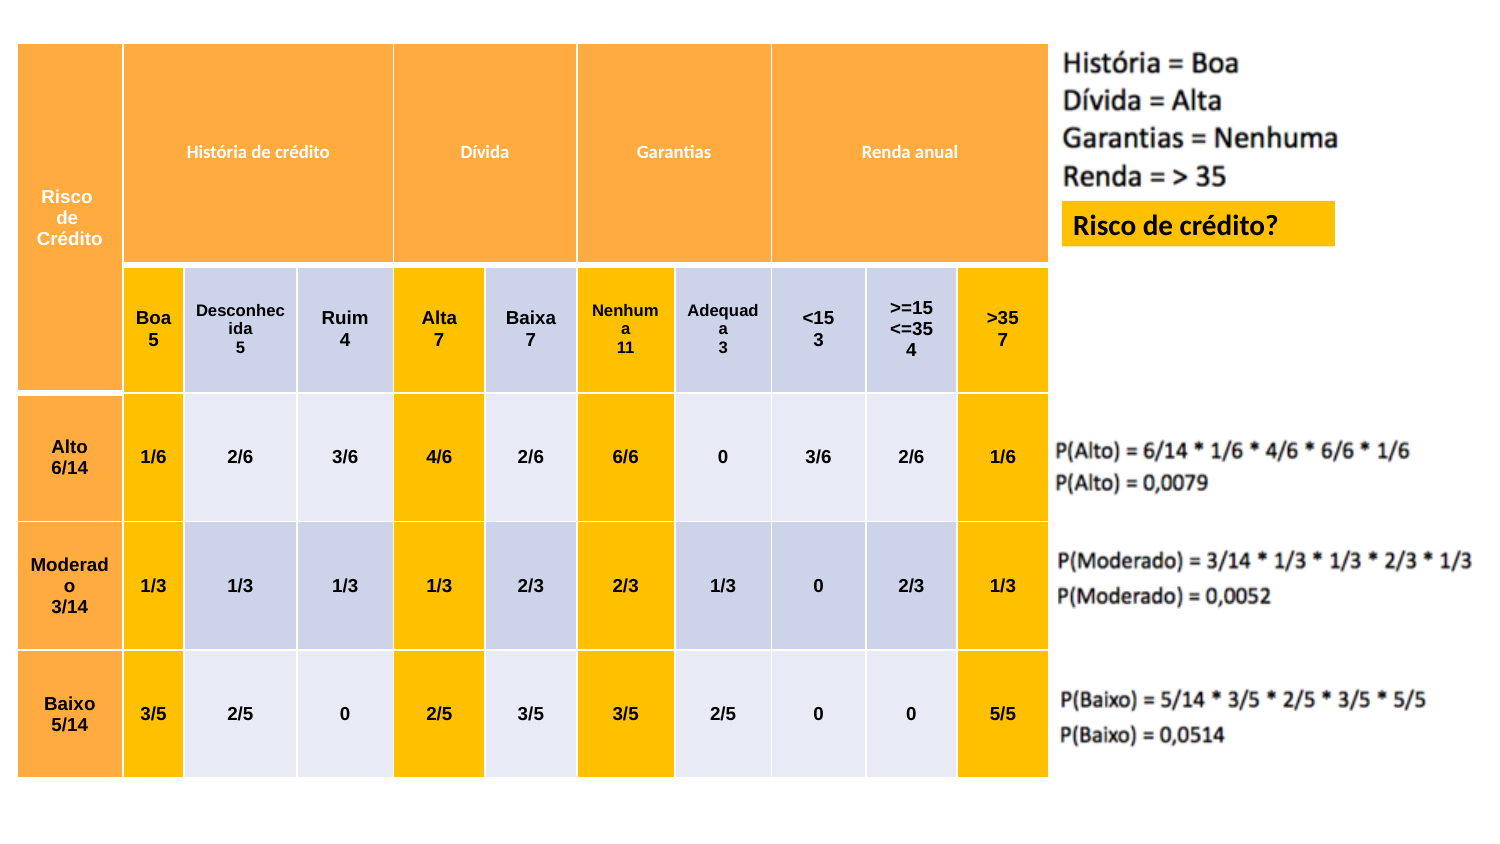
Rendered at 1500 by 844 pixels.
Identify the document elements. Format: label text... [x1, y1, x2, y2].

table_cell 3/6 [772, 394, 865, 521]
table_cell Desconhecida 5 [185, 268, 296, 392]
table_cell 1/3 [185, 522, 296, 649]
table_cell Baixo 5/14 [18, 651, 122, 777]
table_cell 3/5 [578, 651, 674, 777]
table_cell 1/3 [124, 522, 183, 649]
table_cell 2/3 [578, 522, 674, 649]
table_cell >=15 <=35 4 [867, 268, 956, 392]
table_cell 1/3 [298, 522, 393, 649]
text_box Risco de crédito? [1061, 207, 1335, 247]
table_cell 0 [772, 651, 865, 777]
table_cell Alta 7 [394, 268, 484, 392]
table_cell 2/5 [185, 651, 296, 777]
table_header Dívida [394, 44, 576, 262]
table_cell 4/6 [394, 394, 484, 521]
picture [1061, 42, 1342, 202]
table_cell Alto 6/14 [18, 396, 122, 521]
picture [1057, 685, 1431, 749]
table_cell Nenhuma 11 [578, 268, 674, 392]
table_cell 5/5 [958, 651, 1048, 777]
table_cell 2/6 [486, 394, 576, 521]
table_cell 3/6 [298, 394, 393, 521]
picture [1057, 549, 1475, 609]
table_header Garantias [578, 44, 771, 262]
table_header Risco de Crédito [18, 44, 122, 390]
table_cell 2/3 [486, 522, 576, 649]
table_cell 3/5 [124, 651, 183, 777]
table_cell 1/3 [958, 522, 1048, 649]
table_cell 0 [867, 651, 956, 777]
picture [1048, 437, 1415, 499]
table_cell 3/5 [486, 651, 576, 777]
table_cell 2/3 [867, 522, 956, 649]
table_cell 1/6 [958, 394, 1048, 521]
table_cell 0 [772, 522, 865, 649]
table_cell Moderado 3/14 [18, 522, 122, 649]
table_header História de crédito [124, 44, 393, 262]
table_cell 0 [676, 394, 771, 521]
table_cell 2/5 [676, 651, 771, 777]
table_cell 1/3 [676, 522, 771, 649]
table_cell Boa 5 [124, 268, 183, 392]
table_cell 1/6 [124, 394, 183, 521]
table_cell Baixa 7 [486, 268, 576, 392]
table_cell 6/6 [578, 394, 674, 521]
table_cell >35 7 [958, 268, 1048, 392]
table_cell 2/5 [394, 651, 484, 777]
table_cell 2/6 [867, 394, 956, 521]
table_cell <15 3 [772, 268, 865, 392]
table_cell Ruim 4 [298, 268, 393, 392]
table_cell Adequada 3 [676, 268, 771, 392]
table_cell 1/3 [394, 522, 484, 649]
table_cell 2/6 [185, 394, 296, 521]
table_cell 0 [298, 651, 393, 777]
table_header Renda anual [772, 44, 1048, 262]
